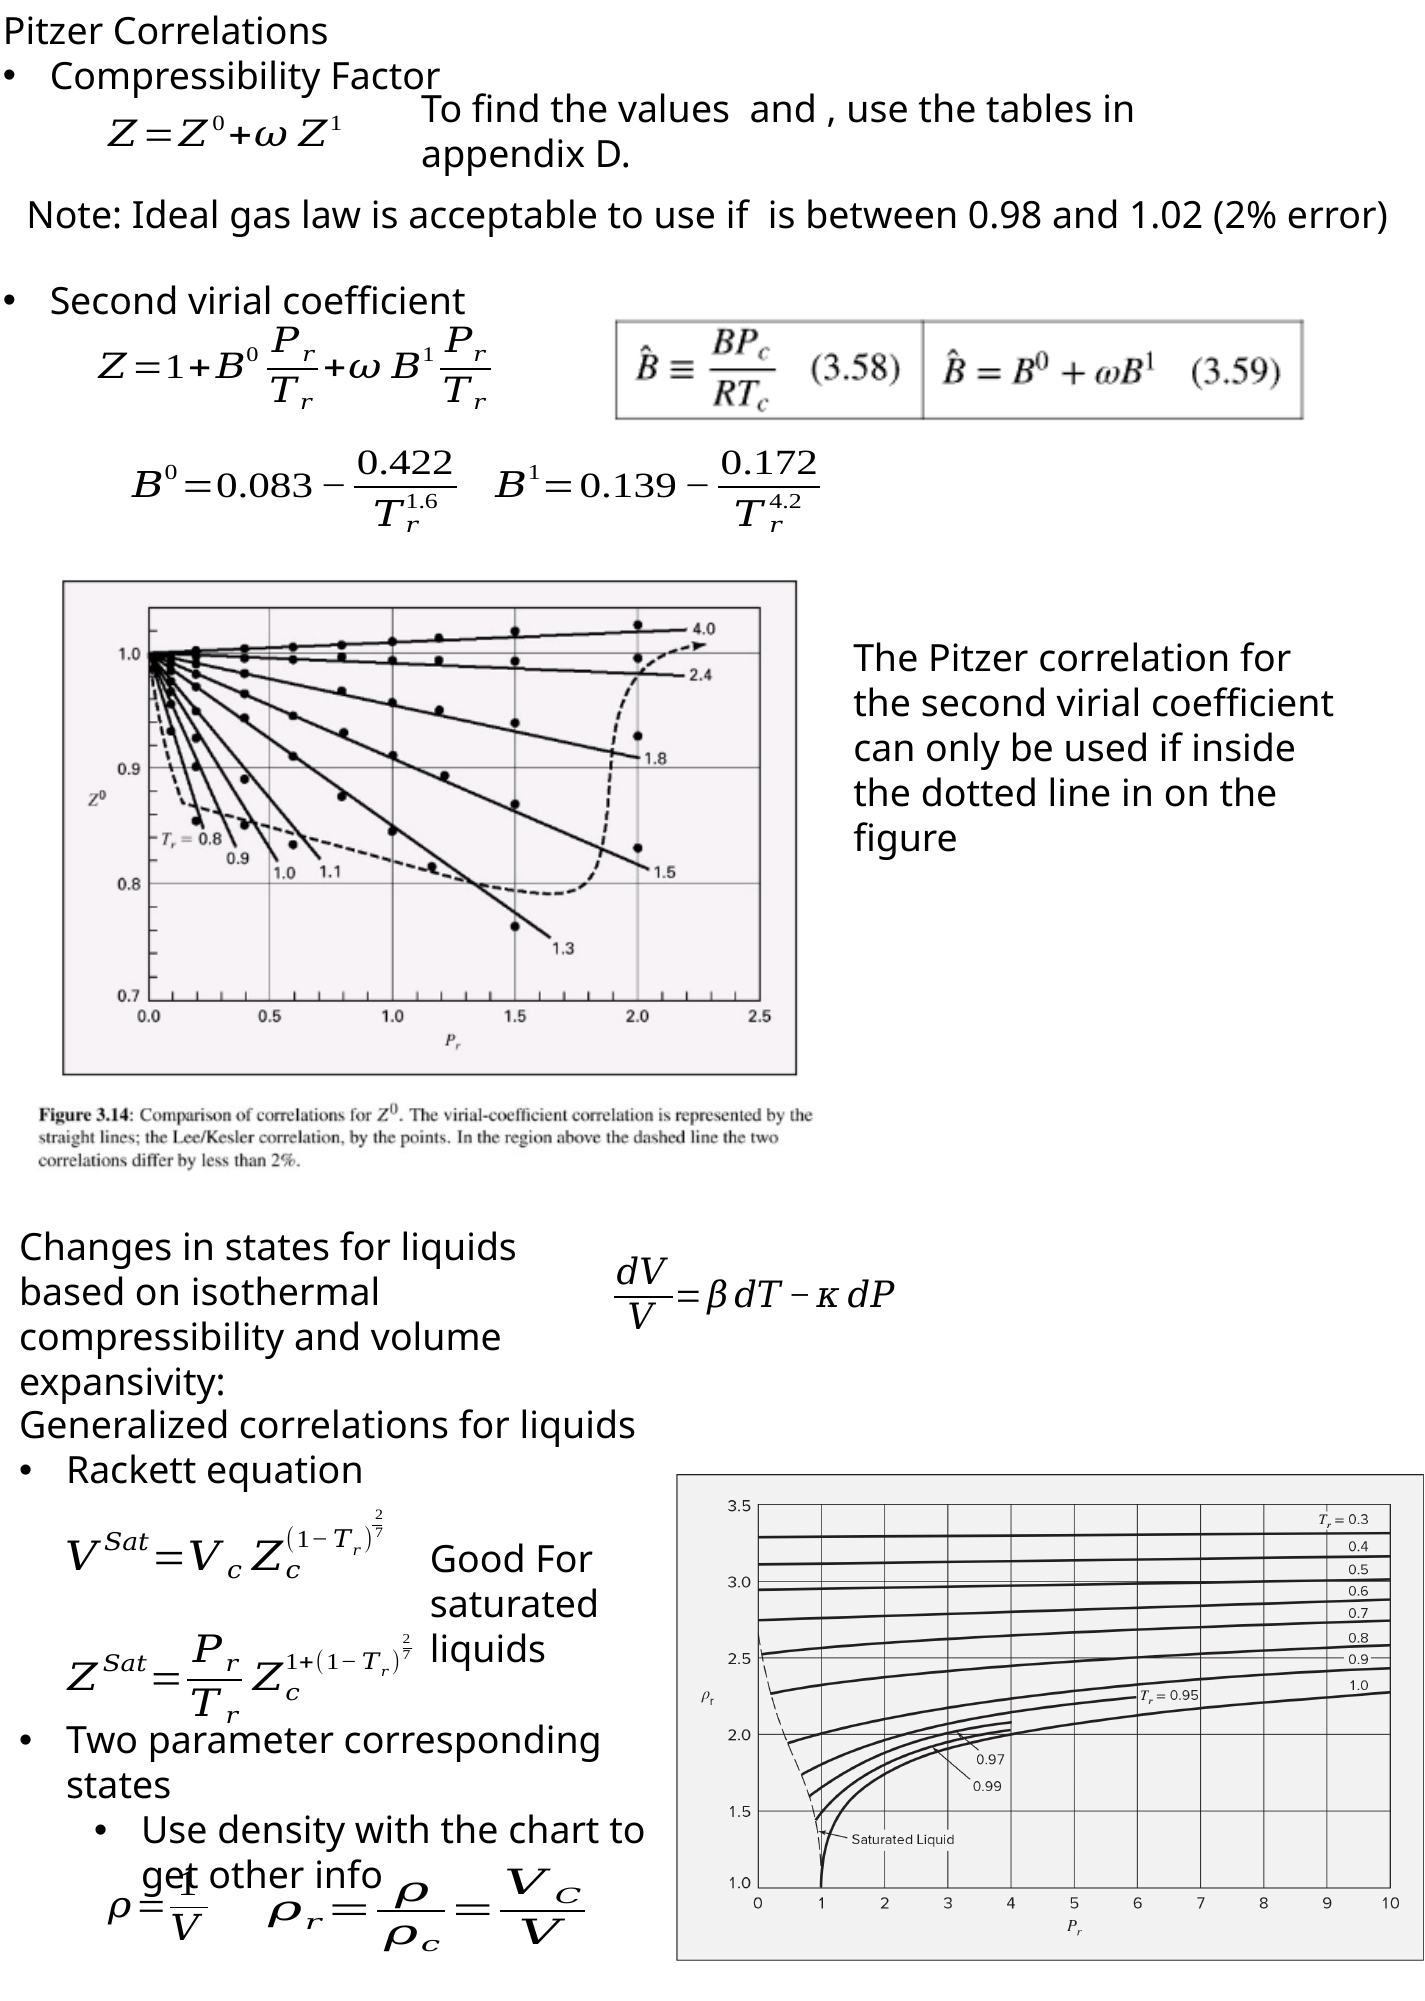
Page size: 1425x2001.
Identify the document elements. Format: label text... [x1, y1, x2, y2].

picture [0, 565, 831, 1179]
text_box The Pitzer correlation for the second virial coefficient can only be used if inside the dotted line in on the figure [838, 626, 1365, 867]
text_box Changes in states for liquids based on isothermal compressibility and volume expansivity: [4, 1215, 637, 1411]
picture [605, 307, 1324, 434]
picture [675, 1474, 1424, 1962]
text_box Pitzer Correlations Compressibility Factor Second virial coefficient [0, 0, 481, 330]
text_box Generalized correlations for liquids Rackett equation Two parameter corresponding states Use density with the chart to get other info [4, 1394, 680, 1904]
text_box Good For saturated liquids [415, 1527, 675, 1678]
